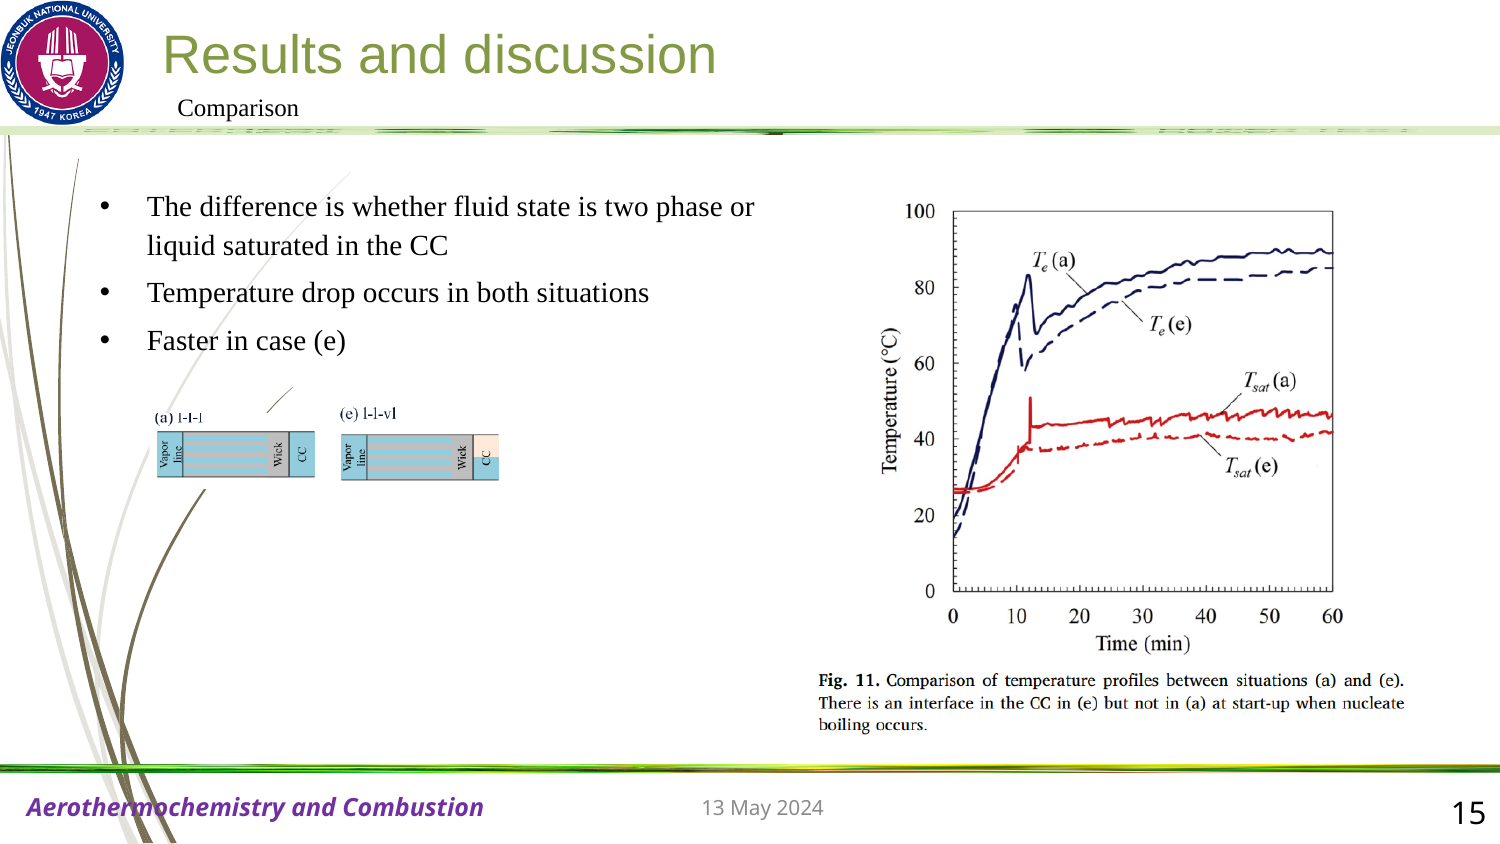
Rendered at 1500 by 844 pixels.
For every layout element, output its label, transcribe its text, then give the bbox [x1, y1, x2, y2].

picture [0, 764, 1500, 773]
picture [0, 0, 1500, 135]
slide_number 15 [1437, 785, 1500, 844]
picture [337, 405, 513, 481]
text_box The difference is whether fluid state is two phase or liquid saturated in the CC Temperature drop occurs in both situations Faster in case (e) [85, 176, 788, 403]
picture [149, 412, 325, 489]
text_box 13 May 2024 [424, 782, 1100, 837]
text_box Comparison [162, 81, 664, 125]
title Results and discussion [162, 13, 1219, 91]
text_box Aerothermochemistry and Combustion [11, 782, 424, 837]
picture [813, 196, 1415, 738]
